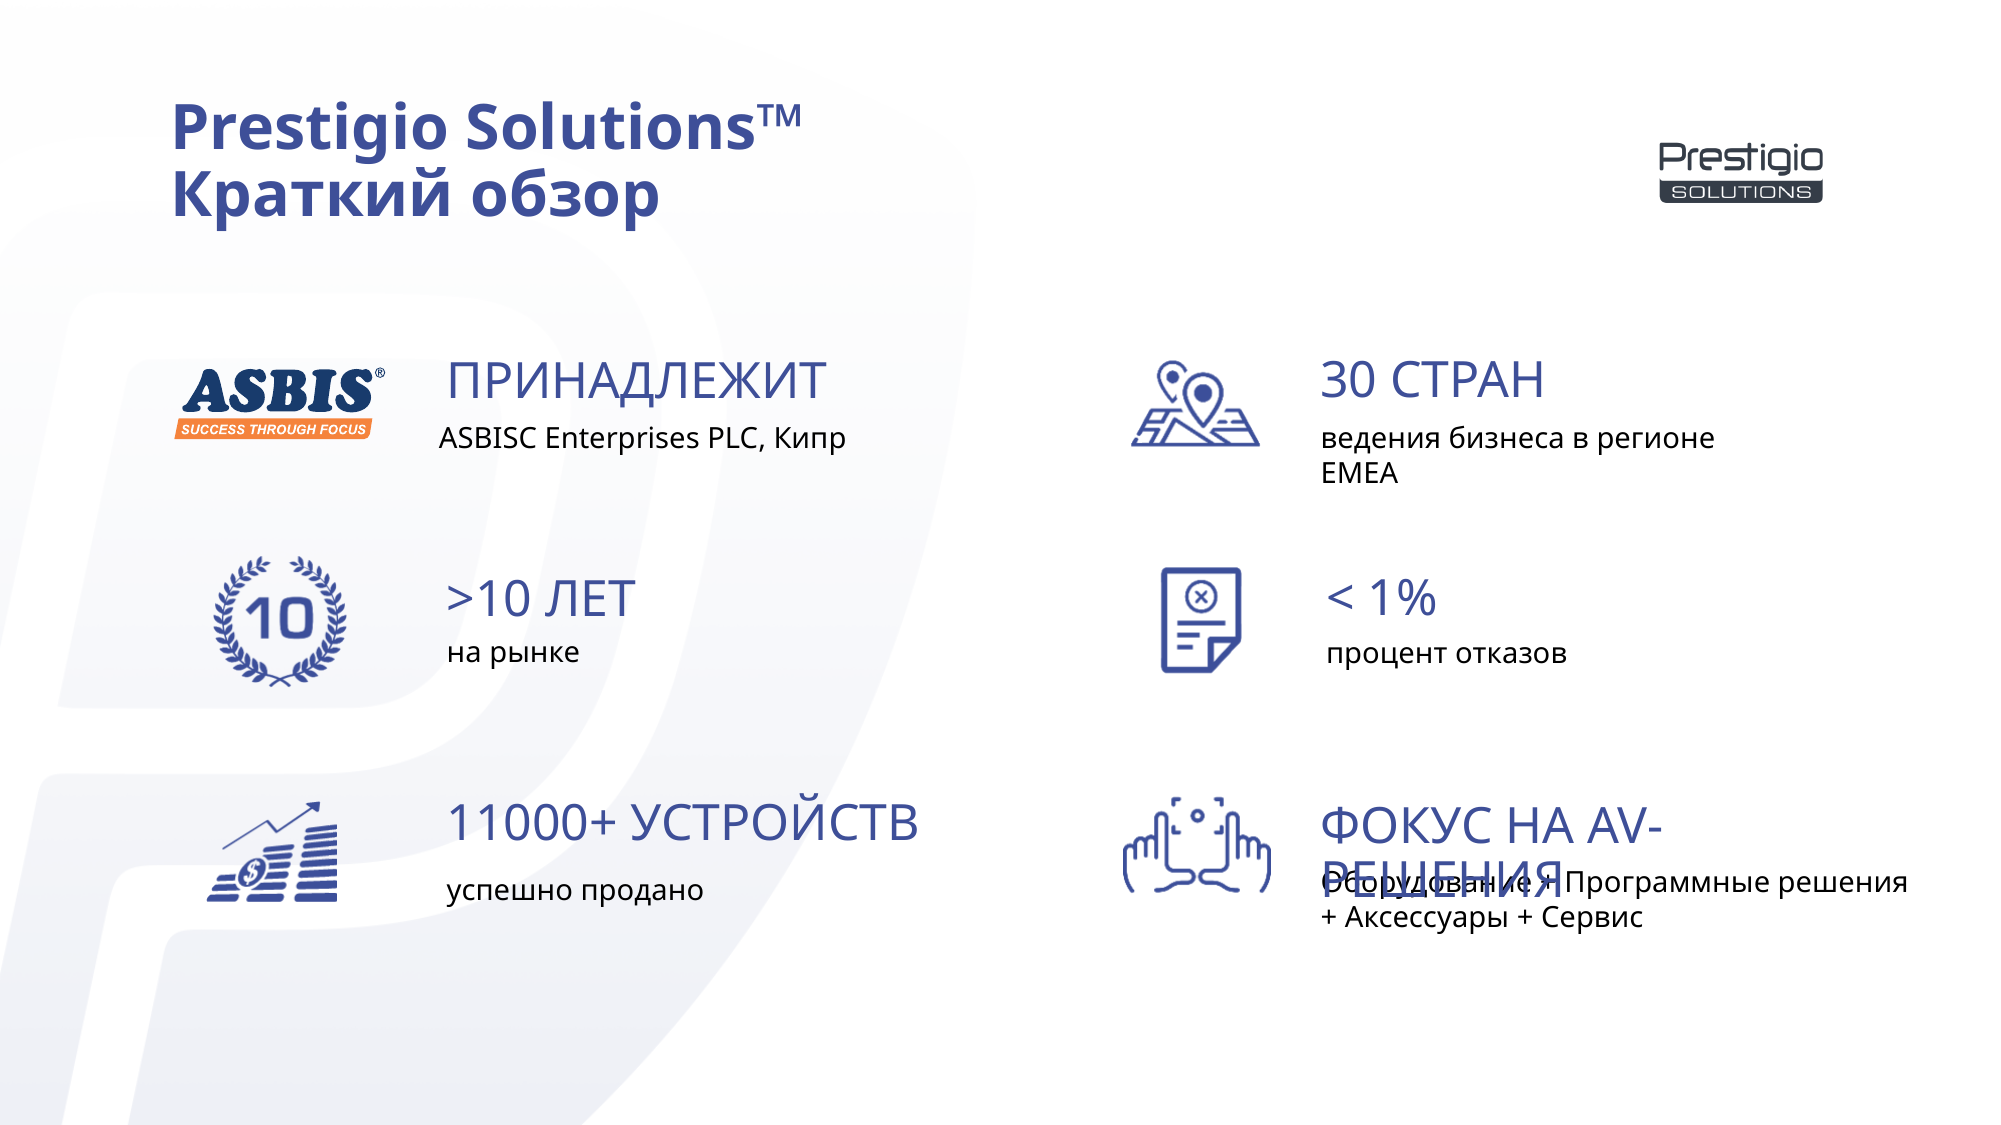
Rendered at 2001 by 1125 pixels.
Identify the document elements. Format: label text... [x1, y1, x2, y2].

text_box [174, 347, 981, 463]
picture [0, 0, 977, 1125]
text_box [200, 789, 953, 917]
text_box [211, 552, 762, 691]
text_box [1123, 771, 1943, 934]
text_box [1125, 334, 1812, 485]
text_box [1119, 545, 1588, 698]
text_box Prestigio Solutions™ Краткий обзор [155, 86, 1943, 239]
